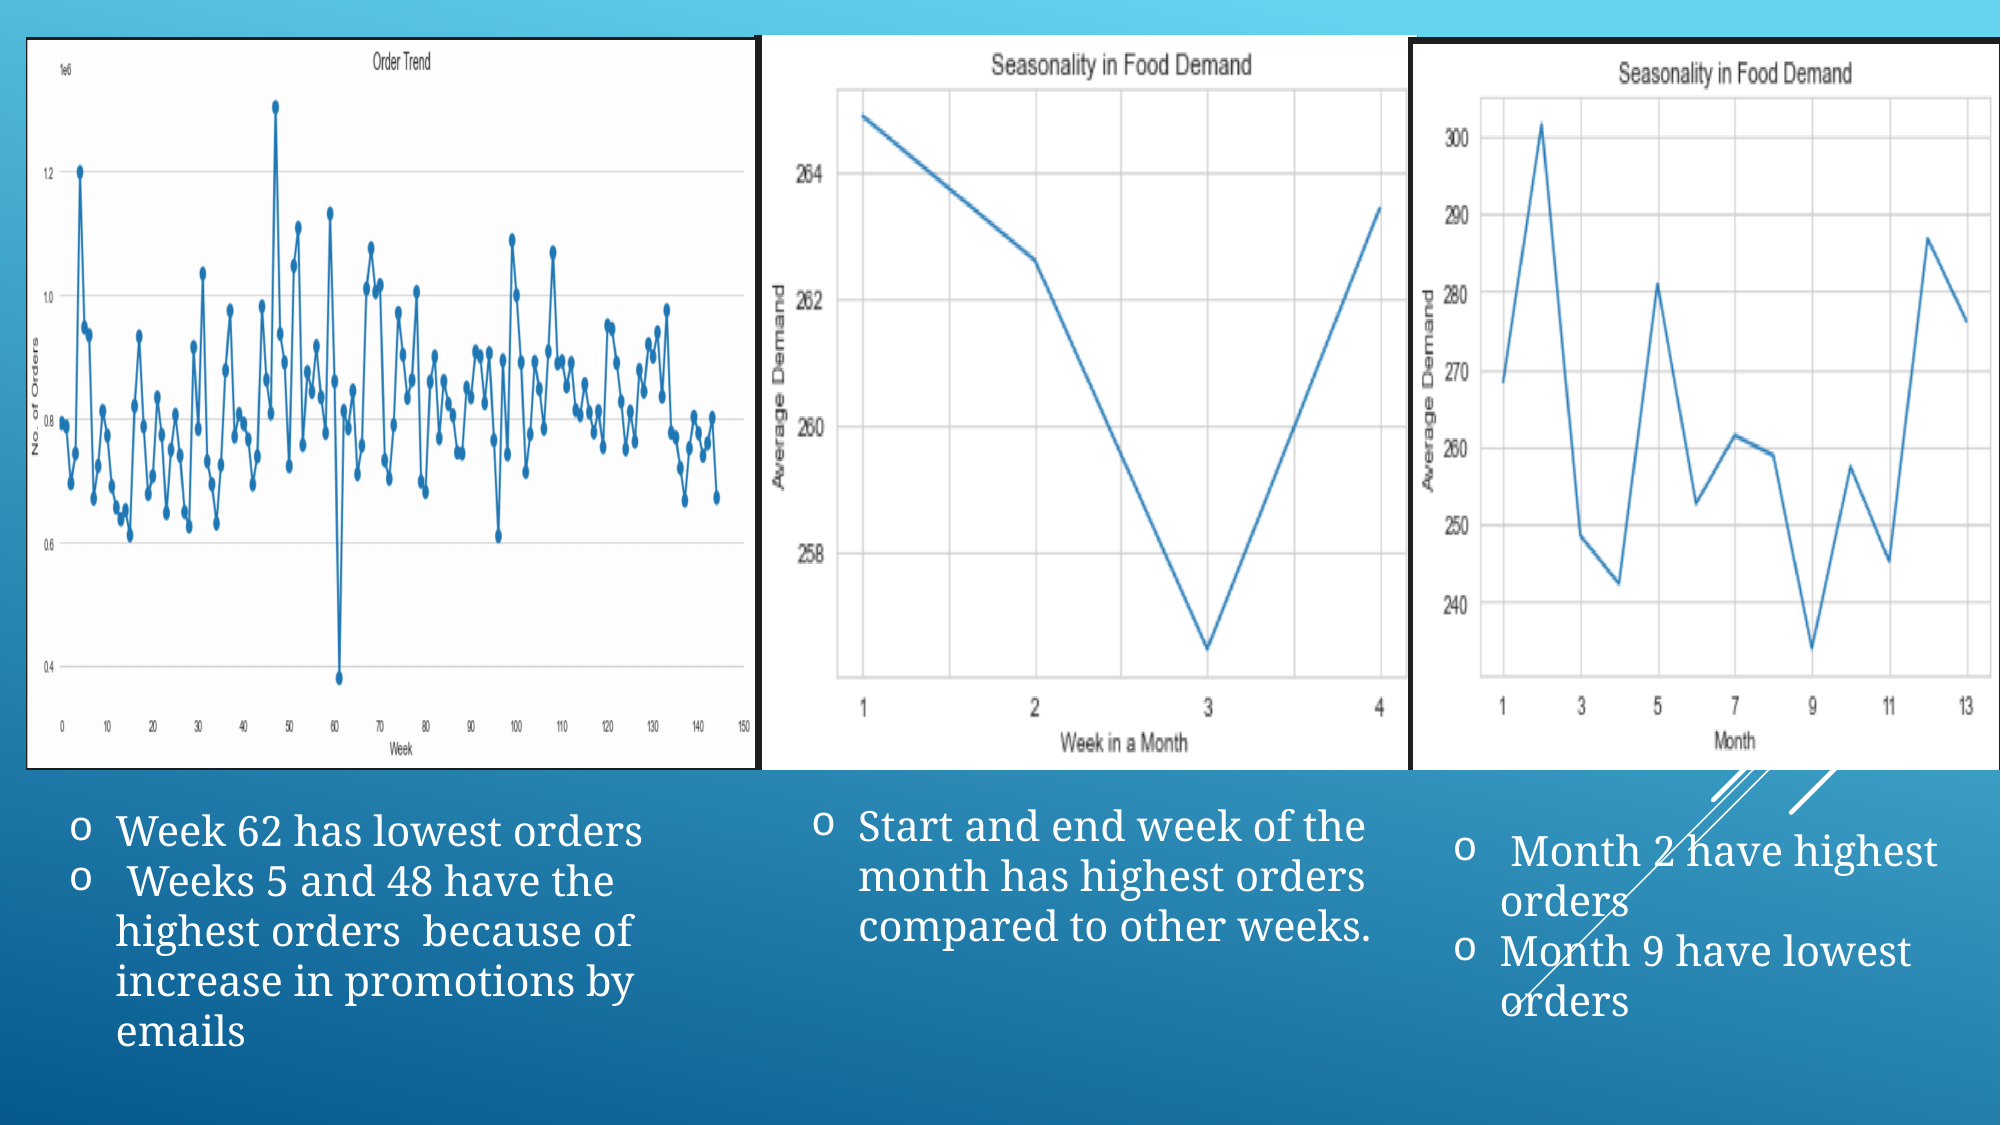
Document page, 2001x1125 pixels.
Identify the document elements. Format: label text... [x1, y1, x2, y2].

text_box Month 2 have highest orders Month 9 have lowest orders [1437, 817, 1993, 1033]
text_box Start and end week of the month has highest orders compared to other weeks. [796, 792, 1427, 958]
picture [26, 35, 2000, 770]
text_box Week 62 has lowest orders Weeks 5 and 48 have the highest orders because of increase in promotions by emails [53, 797, 764, 1062]
